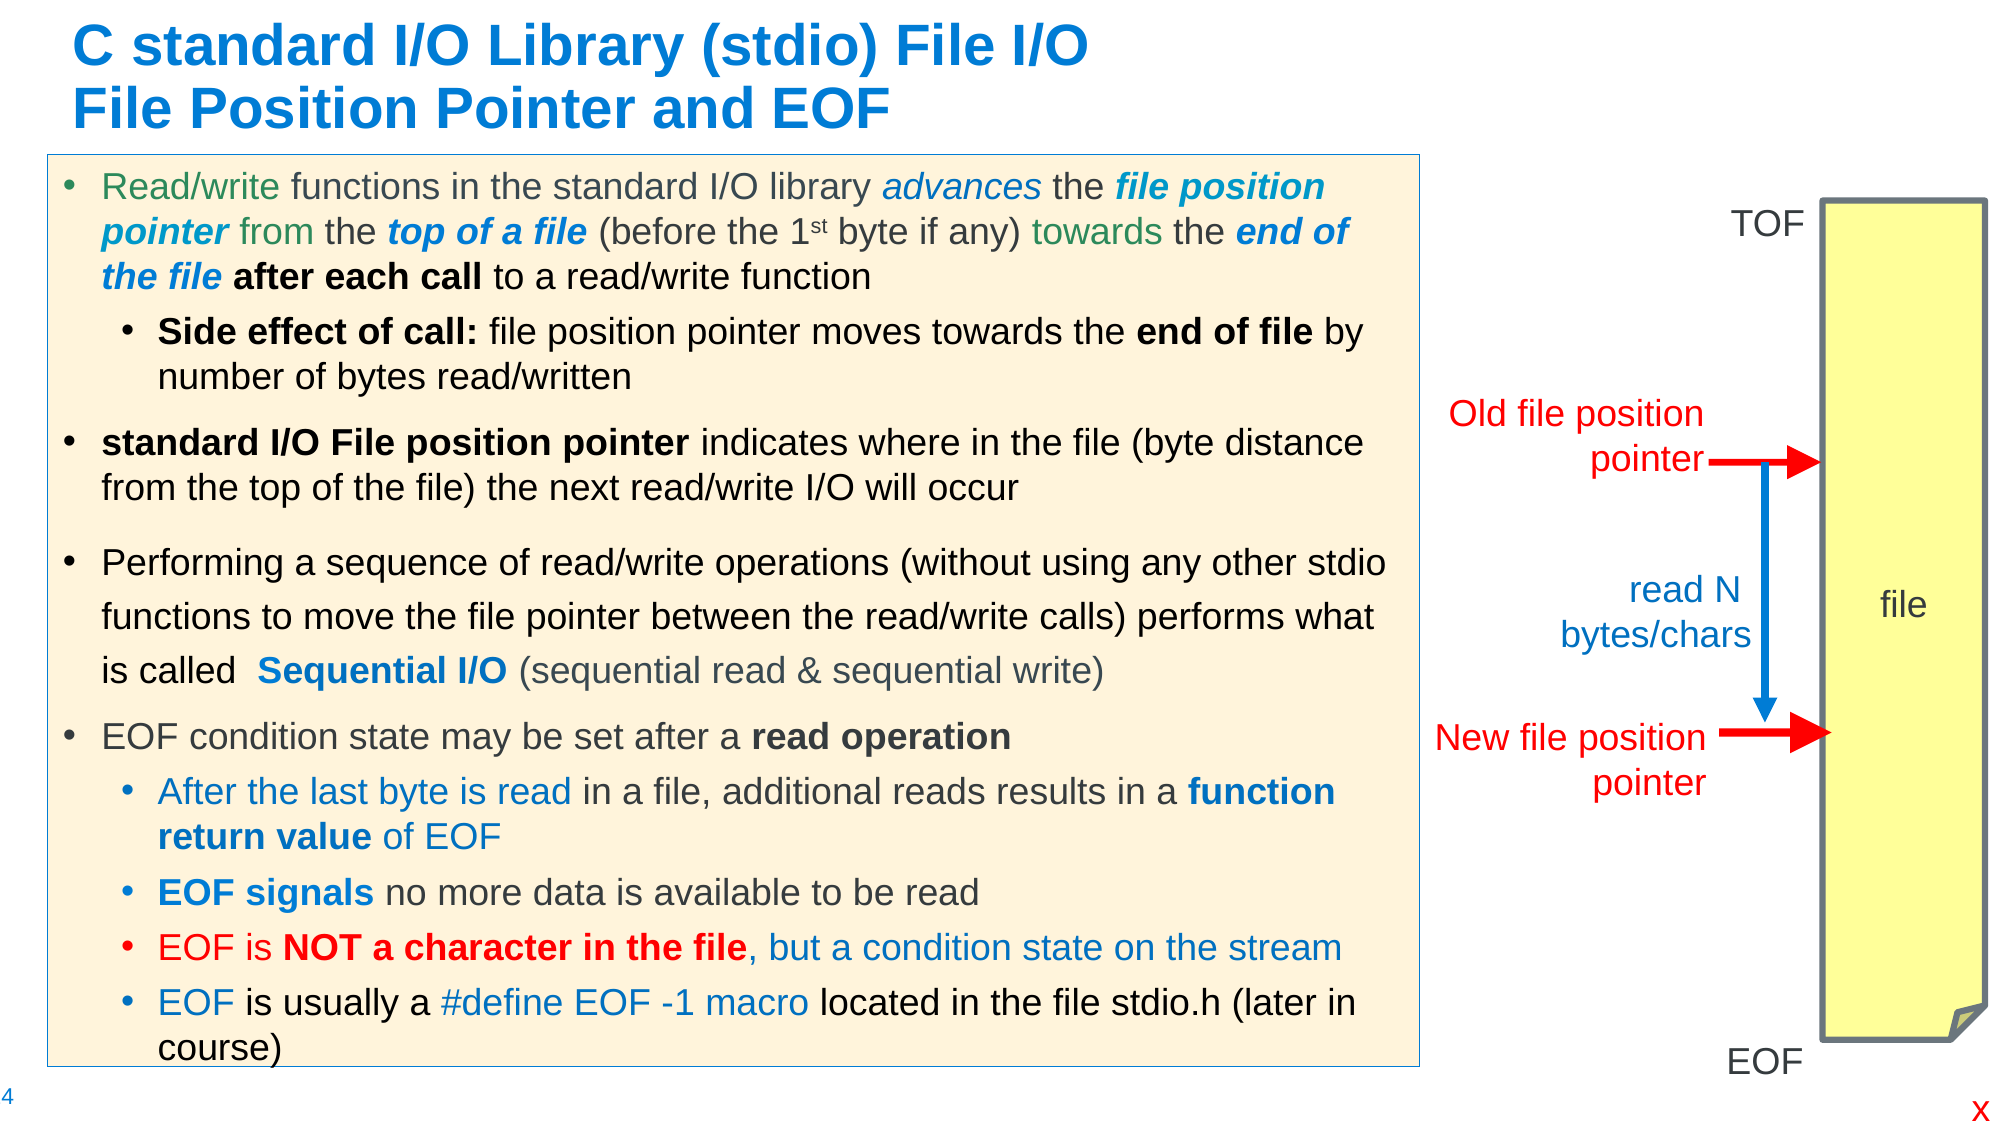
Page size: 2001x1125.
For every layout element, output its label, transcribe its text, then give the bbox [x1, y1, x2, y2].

text_box EOF [1711, 1029, 1825, 1090]
list Read/write functions in the standard I/O library advances the file position pointer from the top of a file (before the 1st byte if any) towards the end of the file after each call to a read/write function Side effect of call: file position pointer moves towards the end of file by number of bytes read/written standard I/O File position pointer indicates where in the file (byte distance from the top of the file) the next read/write I/O will occur Performing a sequence of read/write operations (without using any other stdio functions to move the file pointer between the read/write calls) performs what is called Sequential I/O (sequential read & sequential write) EOF condition state may be set after a read operation After the last byte is read in a file, additional reads results in a function return value of EOF EOF signals no more data is available to be read EOF is NOT a character in the file, but a condition state on the stream EOF is usually a #define EOF -1 macro located in the file stdio.h (later in course) [47, 154, 1420, 1067]
text_box read N bytes/chars [1545, 557, 1764, 663]
title C standard I/O Library (stdio) File I/O File Position Pointer and EOF [57, 8, 1885, 149]
text_box x [1956, 1076, 2000, 1125]
text_box TOF [1715, 191, 1829, 252]
text_box file [1822, 200, 1986, 1040]
text_box Old file position pointer [1422, 381, 1720, 487]
text_box [1769, 451, 1822, 473]
text_box [1722, 722, 1832, 743]
text_box New file position pointer [1366, 705, 1722, 811]
